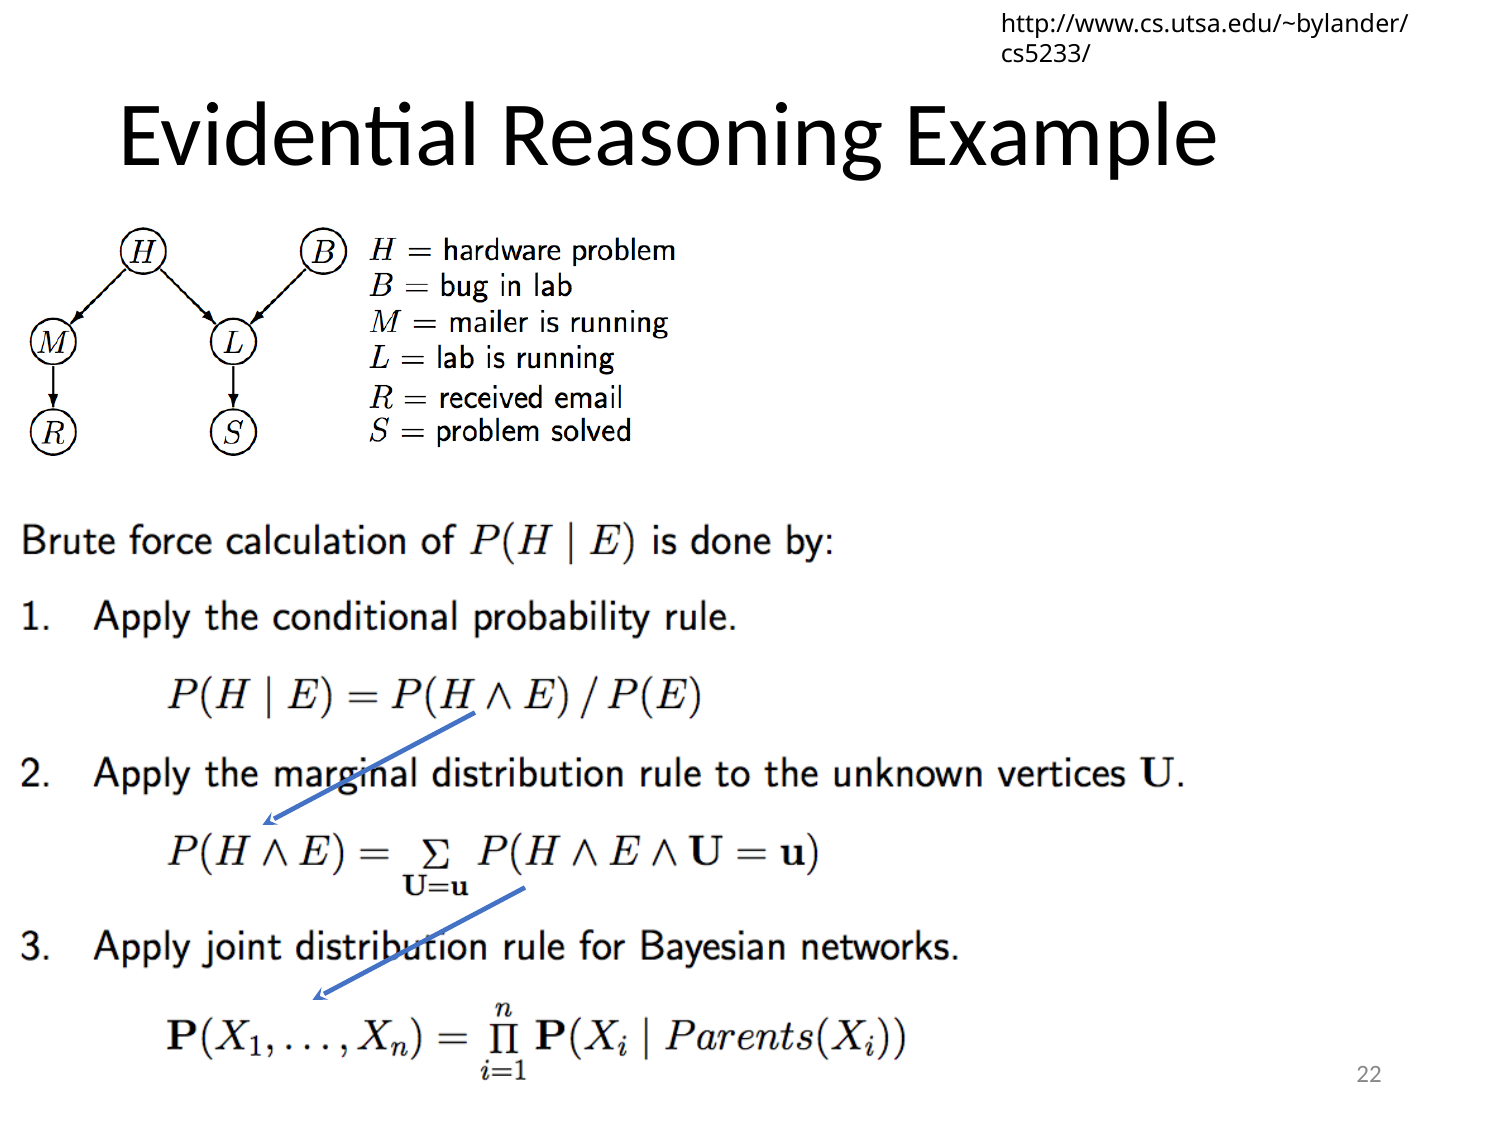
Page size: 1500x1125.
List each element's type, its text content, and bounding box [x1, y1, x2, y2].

picture [12, 212, 1209, 1101]
slide_number ‹#› [1212, 1042, 1397, 1103]
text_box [262, 712, 476, 826]
title Evidential Reasoning Example [103, 59, 1299, 213]
text_box http://www.cs.utsa.edu/~bylander/cs5233/ [985, 0, 1500, 75]
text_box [312, 887, 526, 1001]
